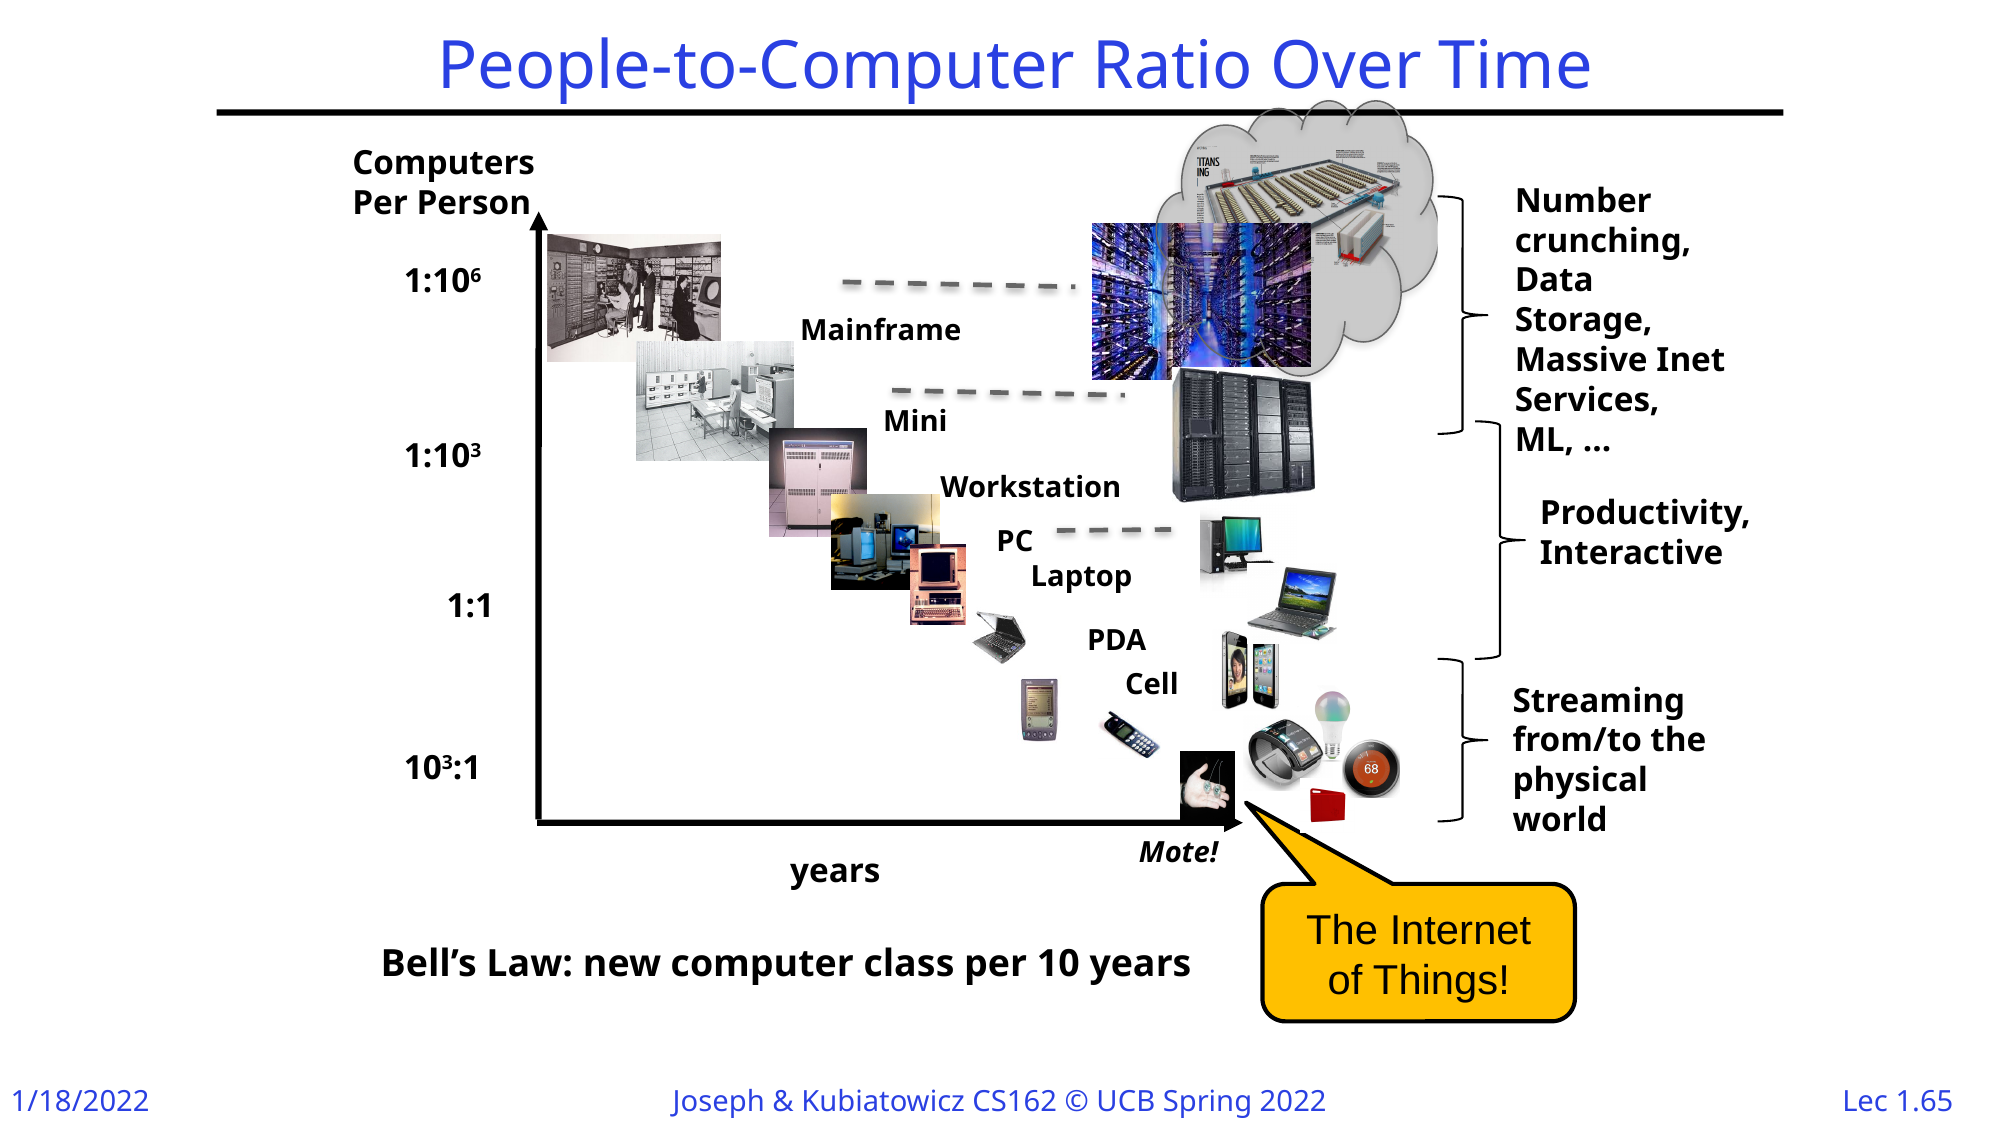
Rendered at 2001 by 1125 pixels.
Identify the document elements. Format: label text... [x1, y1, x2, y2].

text_box [1203, 100, 1437, 372]
text_box Streaming from/to the physical world [1497, 671, 1748, 846]
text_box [337, 133, 1258, 898]
picture [1091, 146, 1404, 712]
text_box Number crunching, Data Storage, Massive Inet Services, ML, … [1500, 171, 1750, 466]
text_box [1123, 751, 1253, 876]
text_box Productivity, Interactive [1524, 483, 1775, 579]
picture [1243, 685, 1401, 833]
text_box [842, 281, 1076, 288]
title People-to-Computer Ratio Over Time [367, 30, 1665, 104]
text_box [1474, 421, 1524, 659]
text_box The Internet of Things! [1262, 811, 1575, 1022]
text_box [1437, 658, 1488, 822]
text_box Bell’s Law: new computer class per 10 years [365, 931, 1208, 992]
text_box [891, 390, 1126, 396]
text_box [1437, 196, 1488, 434]
